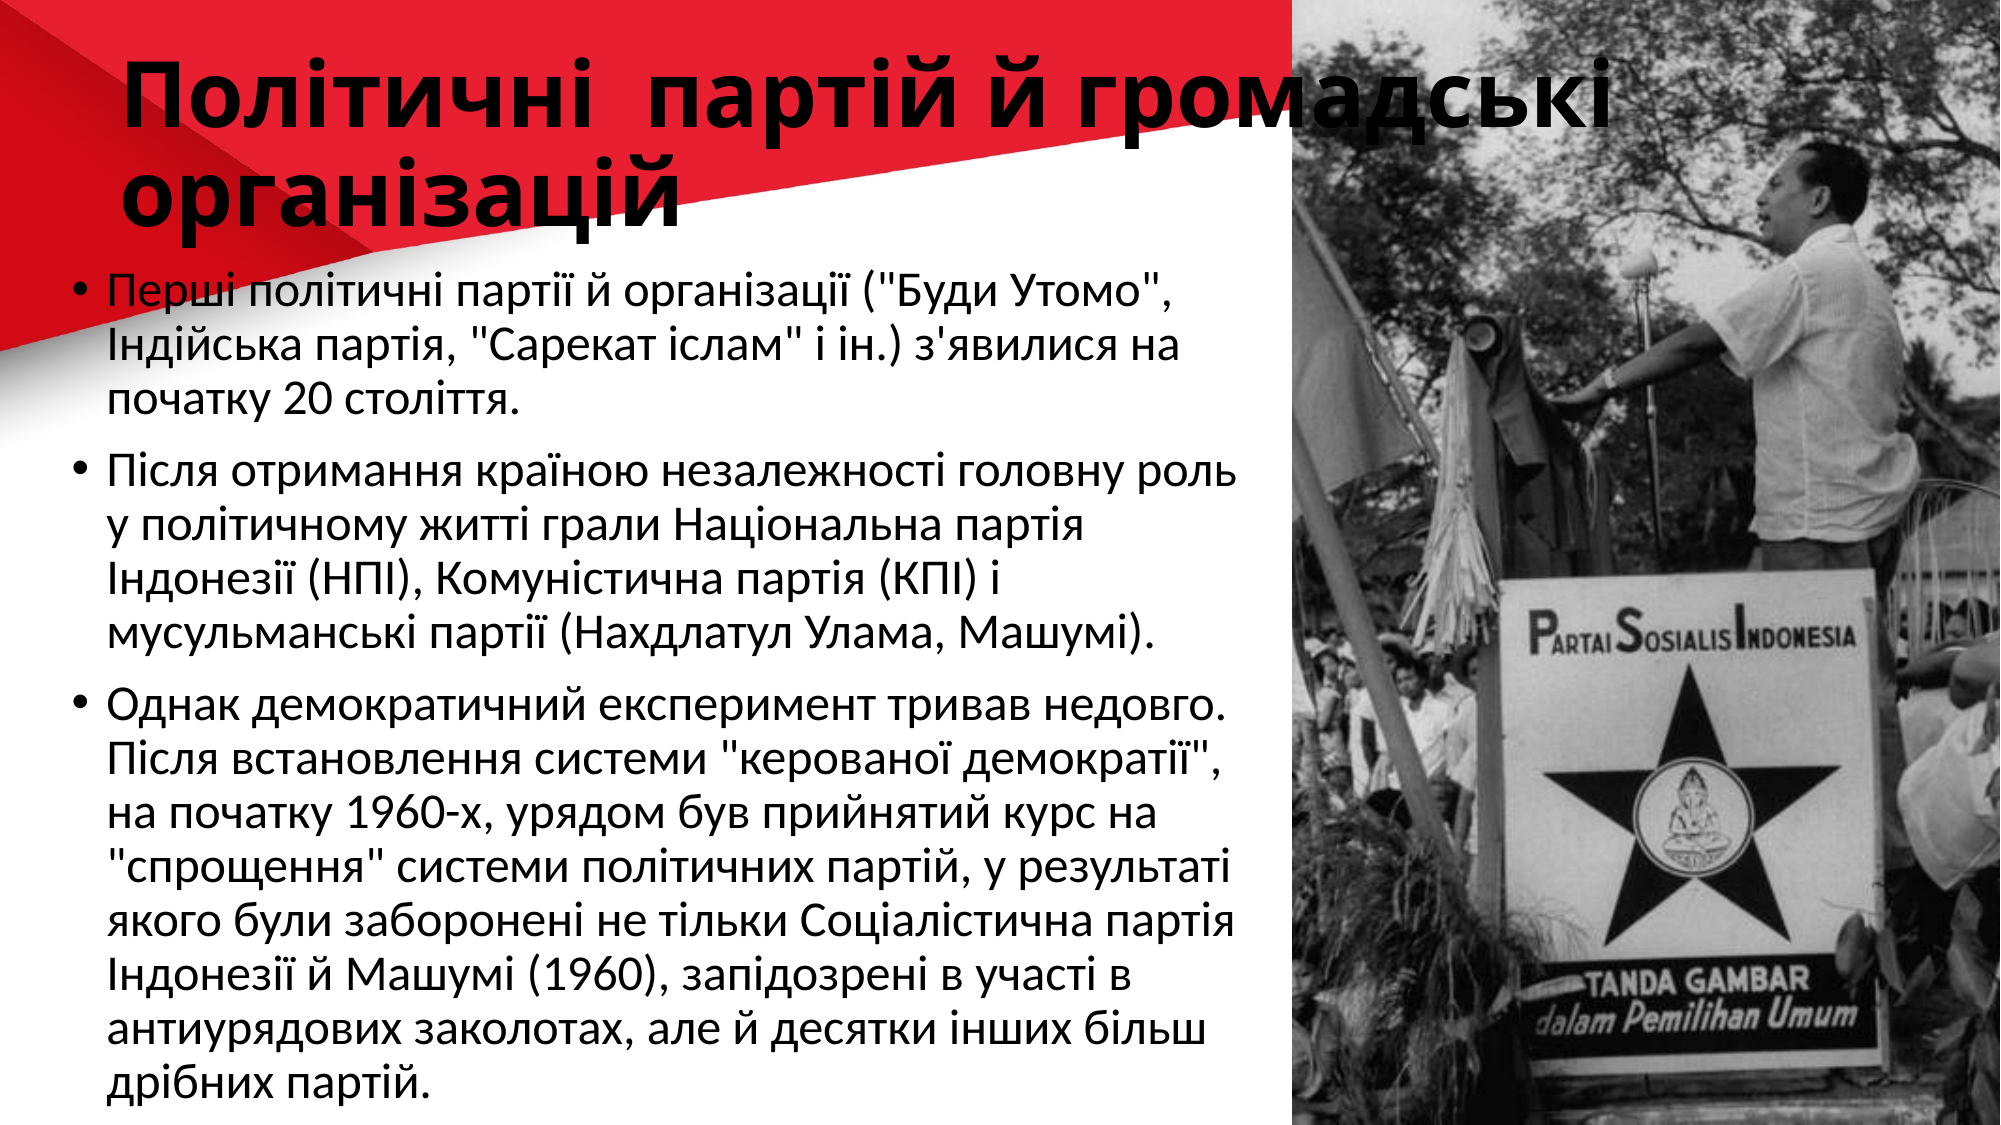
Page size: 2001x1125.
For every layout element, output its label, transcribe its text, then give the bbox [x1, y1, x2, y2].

title Політичні партій й громадські організацій [104, 38, 1292, 256]
list Перші політичні партії й організації ("Буди Утомо", Індійська партія, "Сарекат іслам" і ін.) з'явилися на початку 20 століття. Після отримання країною незалежності головну роль у політичному житті грали Національна партія Індонезії (НПІ), Комуністична партія (КПІ) і мусульманські партії (Нахдлатул Улама, Машумі). Однак демократичний експеримент тривав недовго. Після встановлення системи "керованої демократії", на початку 1960-х, урядом був прийнятий курс на "спрощення" системи політичних партій, у результаті якого були заборонені не тільки Соціалістична партія Індонезії й Машумі (1960), запідозрені в участі в антиурядових заколотах, але й десятки інших більш дрібних партій. [56, 255, 1262, 1125]
picture [0, 0, 2000, 1125]
